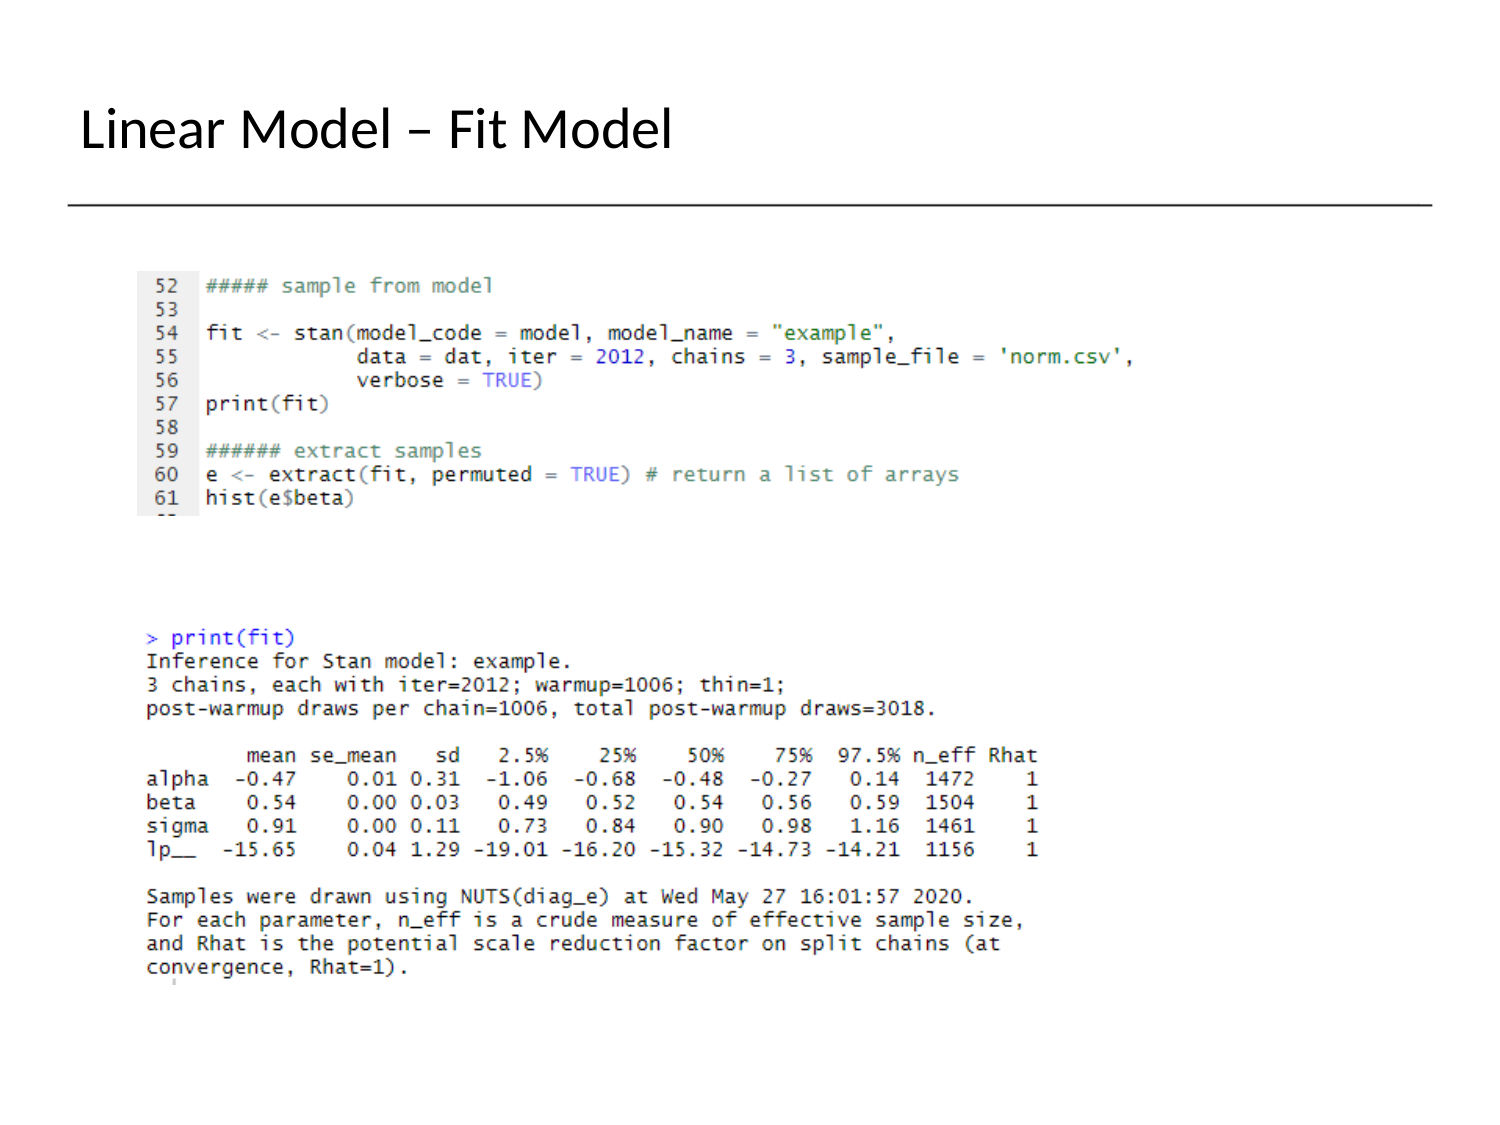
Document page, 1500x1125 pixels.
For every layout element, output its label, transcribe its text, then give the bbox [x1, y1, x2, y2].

picture [0, 0, 1500, 1061]
list Linear Model – Fit Model [66, 82, 1021, 219]
